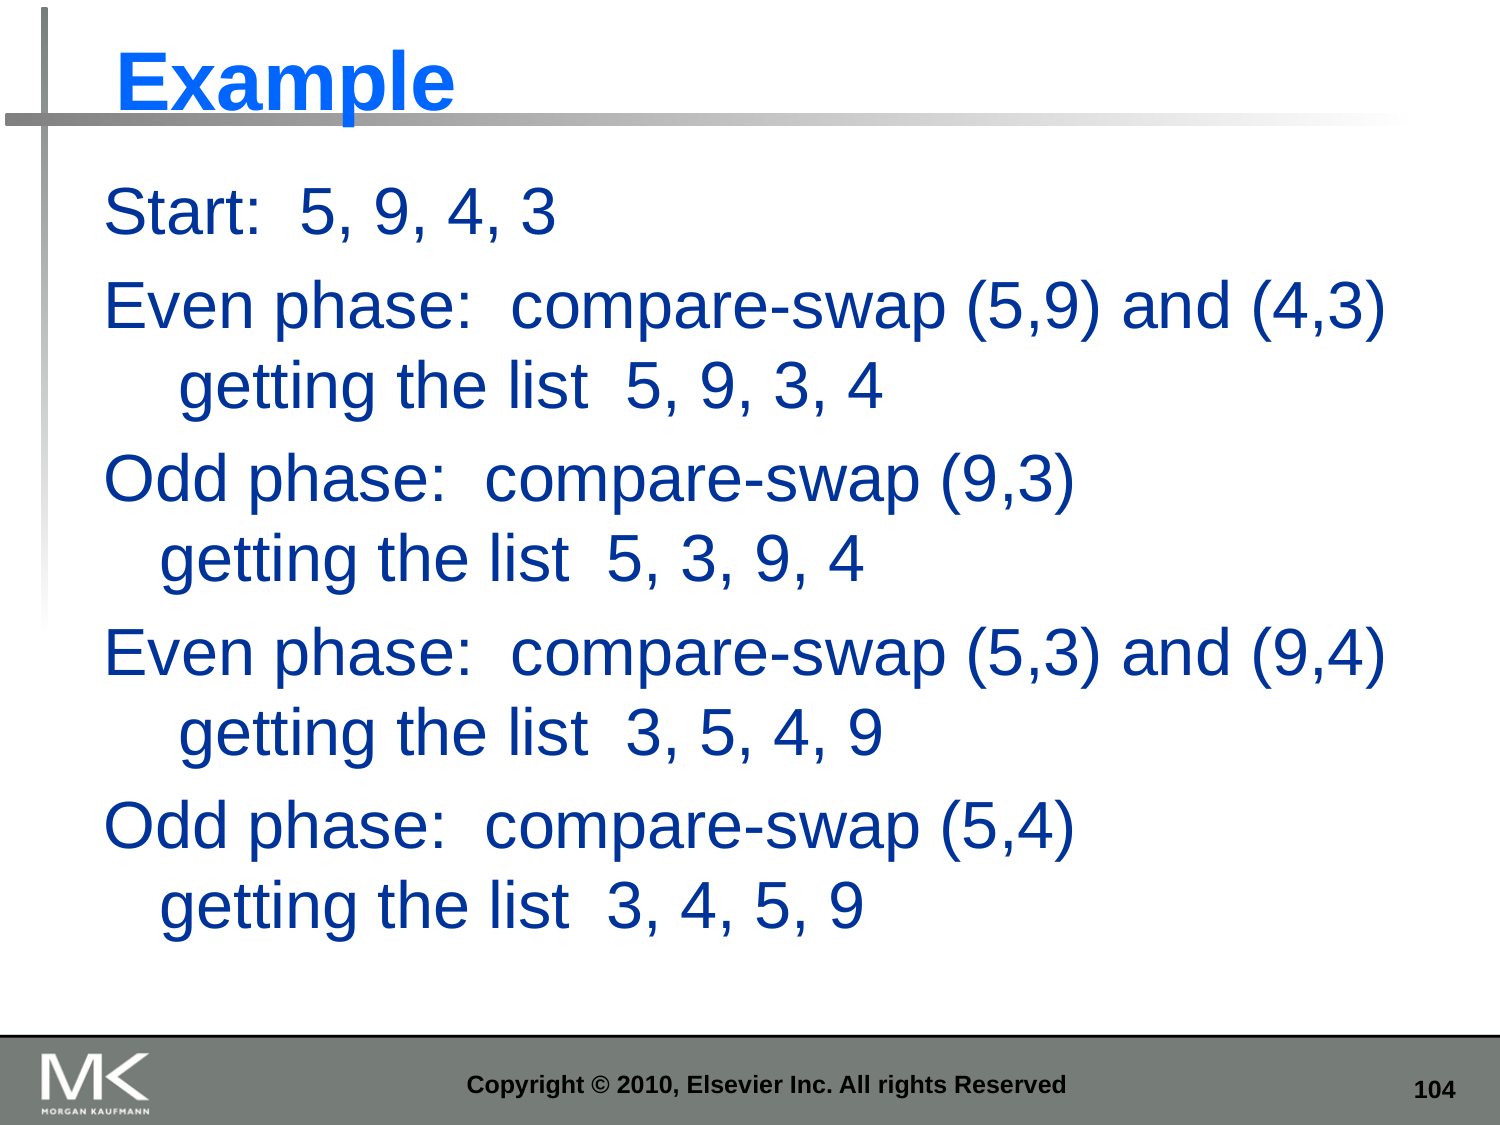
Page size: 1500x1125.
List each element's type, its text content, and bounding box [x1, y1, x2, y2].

list Start: 5, 9, 4, 3 Even phase: compare-swap (5,9) and (4,3) getting the list 5, 9, 3, 4 Odd phase: compare-swap (9,3) getting the list 5, 3, 9, 4 Even phase: compare-swap (5,3) and (9,4) getting the list 3, 5, 4, 9 Odd phase: compare-swap (5,4) getting the list 3, 4, 5, 9 [88, 160, 1446, 1000]
picture [29, 1046, 160, 1123]
title Example [100, 18, 1460, 135]
footer Copyright © 2010, Elsevier Inc. All rights Reserved [170, 1046, 1365, 1106]
